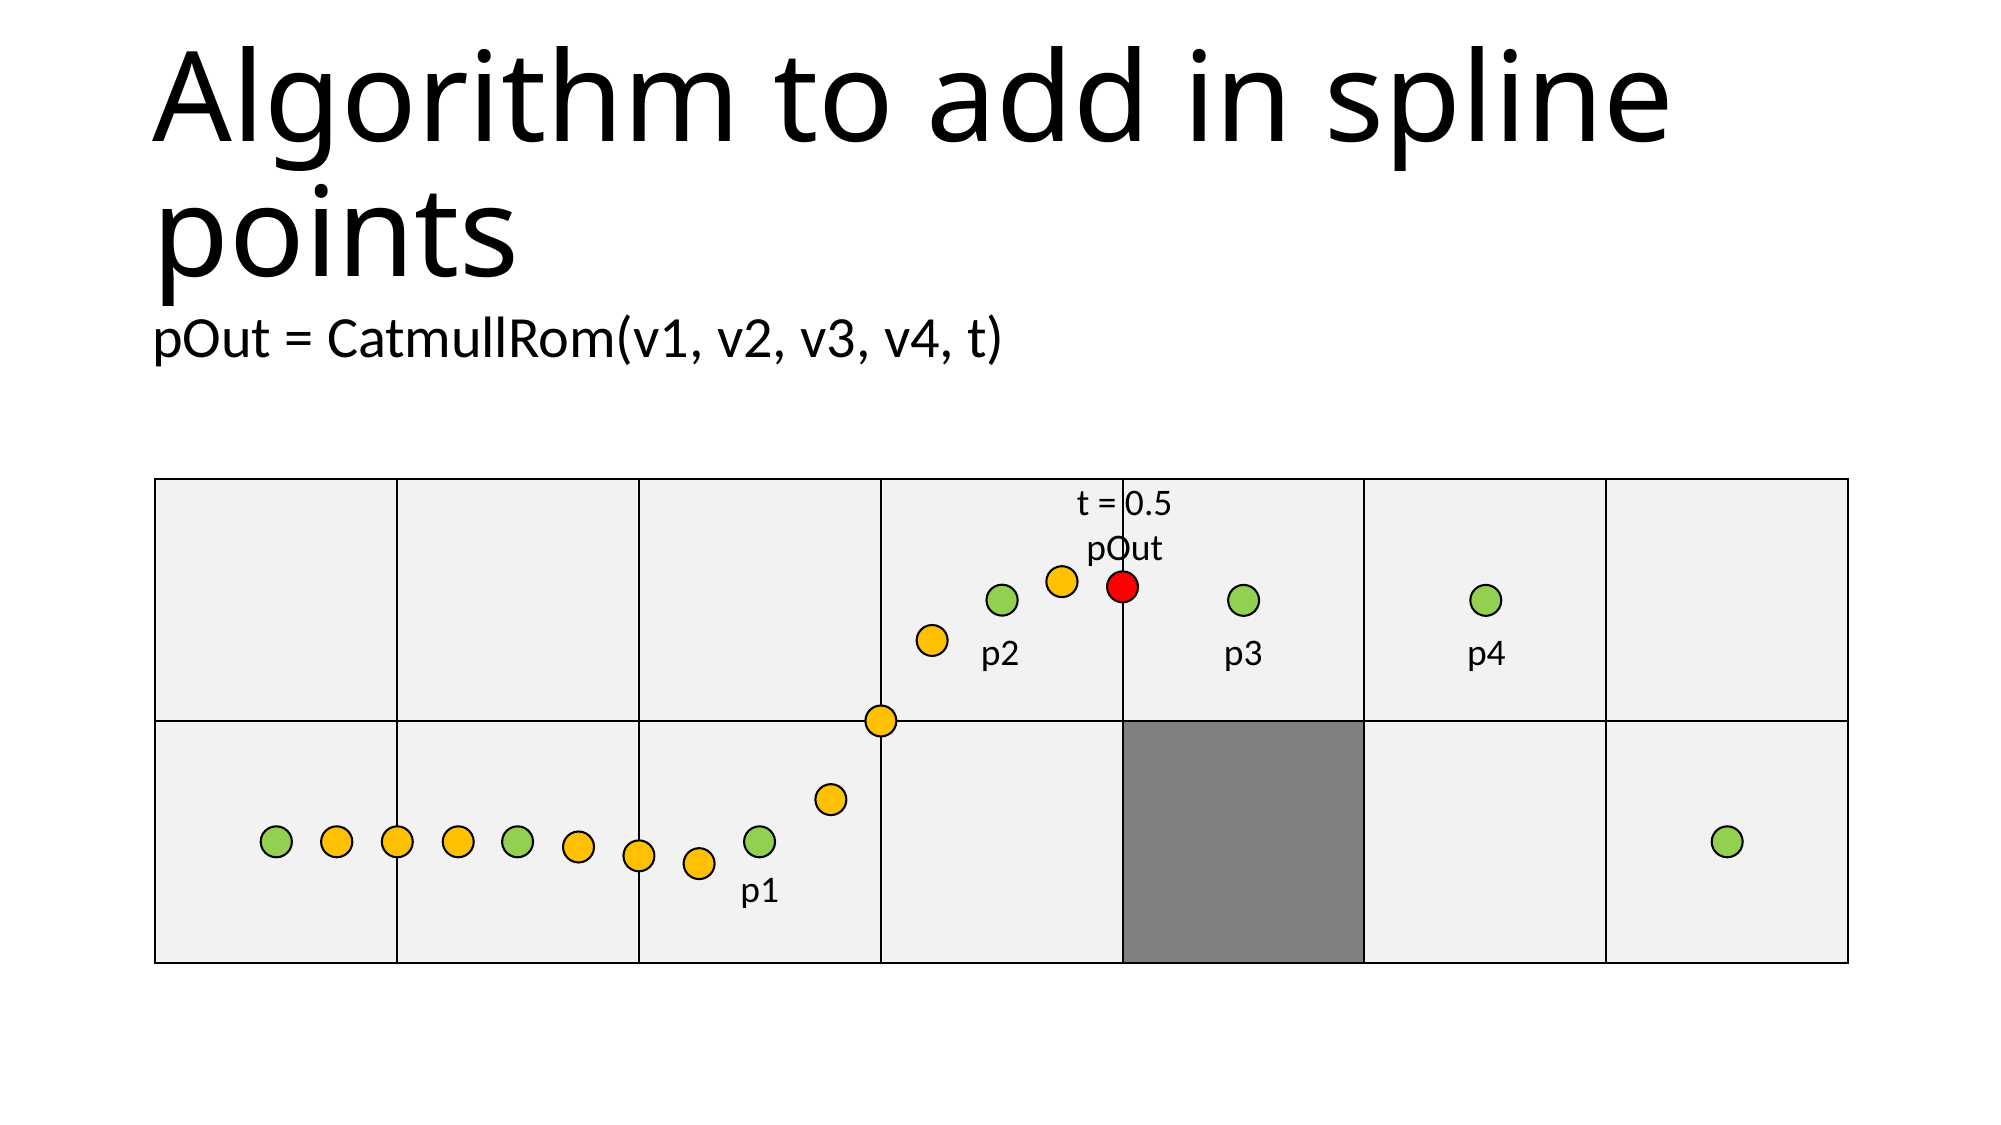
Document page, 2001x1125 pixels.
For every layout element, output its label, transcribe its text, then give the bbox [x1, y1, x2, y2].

text_box [864, 704, 898, 738]
text_box p3 [1209, 621, 1278, 681]
text_box [1363, 722, 1605, 964]
text_box [622, 839, 656, 873]
text_box [1045, 565, 1079, 599]
text_box p2 [966, 621, 1035, 681]
text_box [320, 825, 354, 859]
text_box p4 [1452, 621, 1521, 681]
list pOut = CatmullRom(v1, v2, v3, v4, t) [137, 299, 1863, 1014]
text_box [1605, 478, 1849, 720]
text_box [1227, 583, 1261, 617]
text_box [682, 847, 716, 881]
text_box [1122, 478, 1363, 722]
text_box [1122, 722, 1363, 964]
text_box [1106, 570, 1140, 604]
text_box [814, 783, 848, 817]
text_box [880, 722, 1122, 964]
text_box [396, 478, 638, 722]
text_box [154, 478, 396, 722]
text_box [259, 825, 293, 859]
text_box [1469, 583, 1503, 617]
text_box p1 [725, 857, 794, 917]
text_box [396, 722, 638, 964]
text_box [1710, 825, 1744, 859]
text_box [742, 825, 777, 857]
text_box [915, 623, 949, 658]
text_box [985, 583, 1019, 617]
text_box [1605, 720, 1849, 964]
text_box [638, 478, 880, 722]
text_box [441, 825, 475, 859]
text_box [561, 830, 596, 864]
text_box [501, 825, 535, 859]
text_box [880, 478, 1122, 722]
text_box [380, 825, 414, 859]
text_box [154, 722, 396, 964]
text_box [1363, 478, 1605, 722]
title Algorithm to add in spline points [137, 59, 1863, 278]
text_box [638, 722, 880, 964]
text_box t = 0.5 pOut [1061, 470, 1188, 575]
